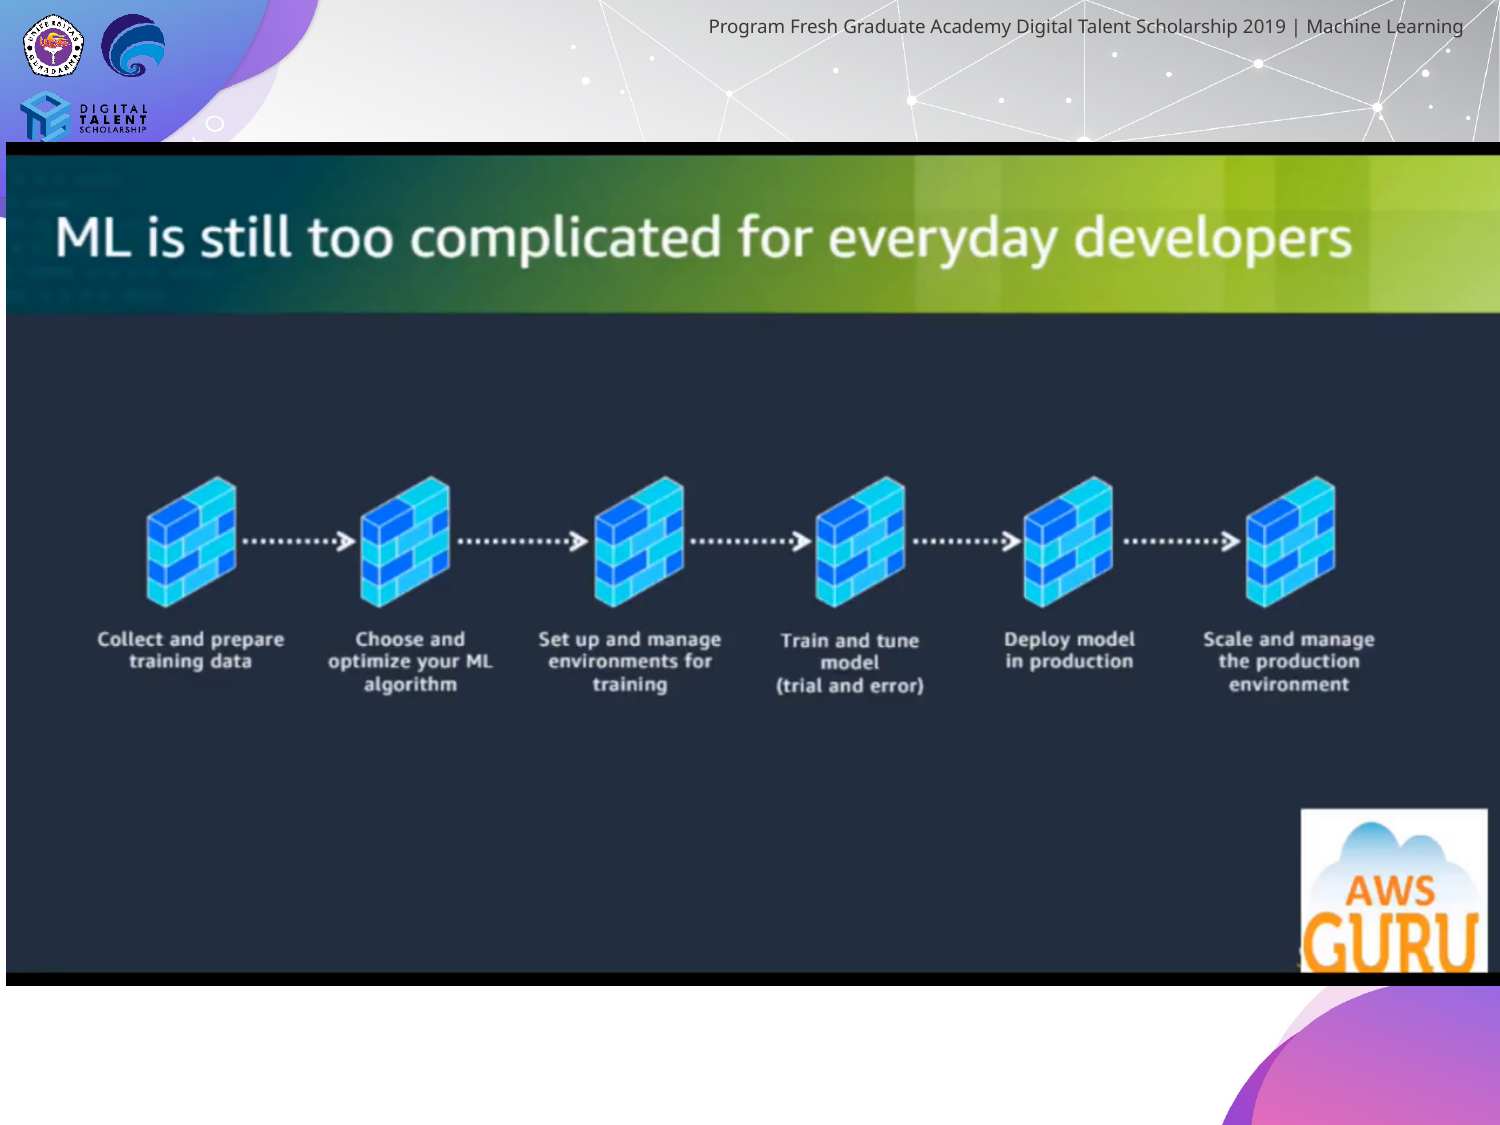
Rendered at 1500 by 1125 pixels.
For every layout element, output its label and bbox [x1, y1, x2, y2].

text_box [271, 66, 1477, 142]
picture [0, 0, 1500, 1125]
